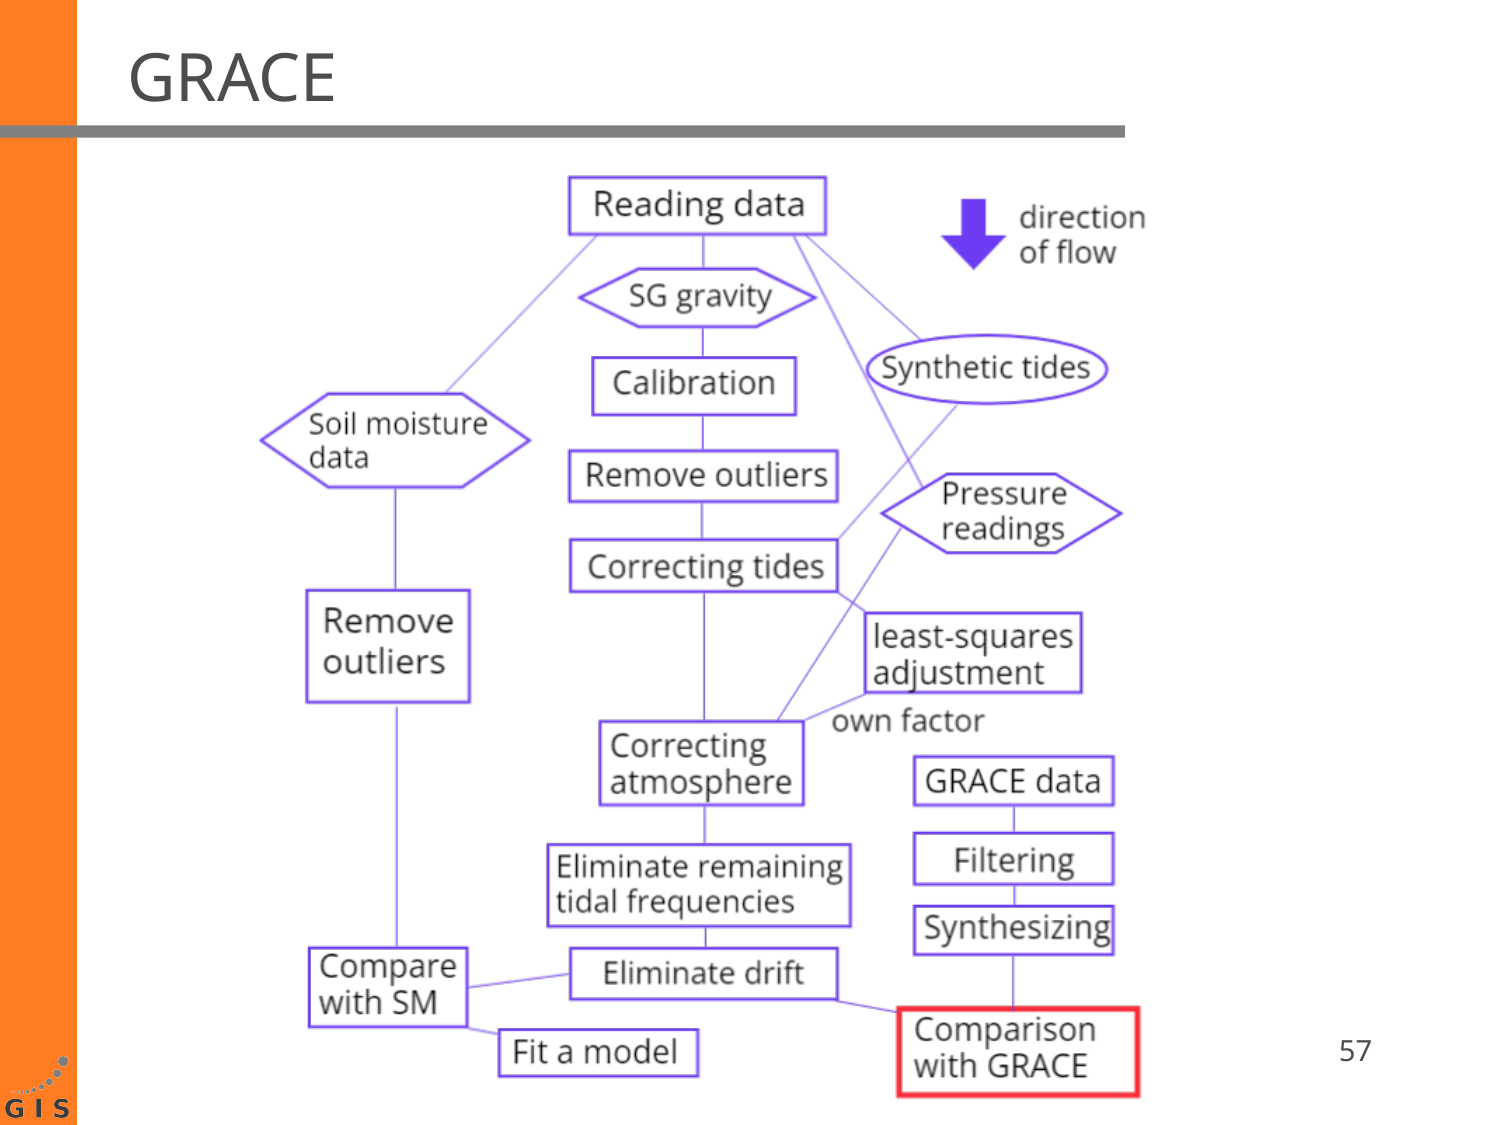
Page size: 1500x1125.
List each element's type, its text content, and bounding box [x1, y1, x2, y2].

picture [5, 1056, 69, 1118]
title GRACE [112, 37, 1388, 113]
picture [258, 145, 1241, 1125]
slide_number 57 [1246, 1024, 1388, 1101]
